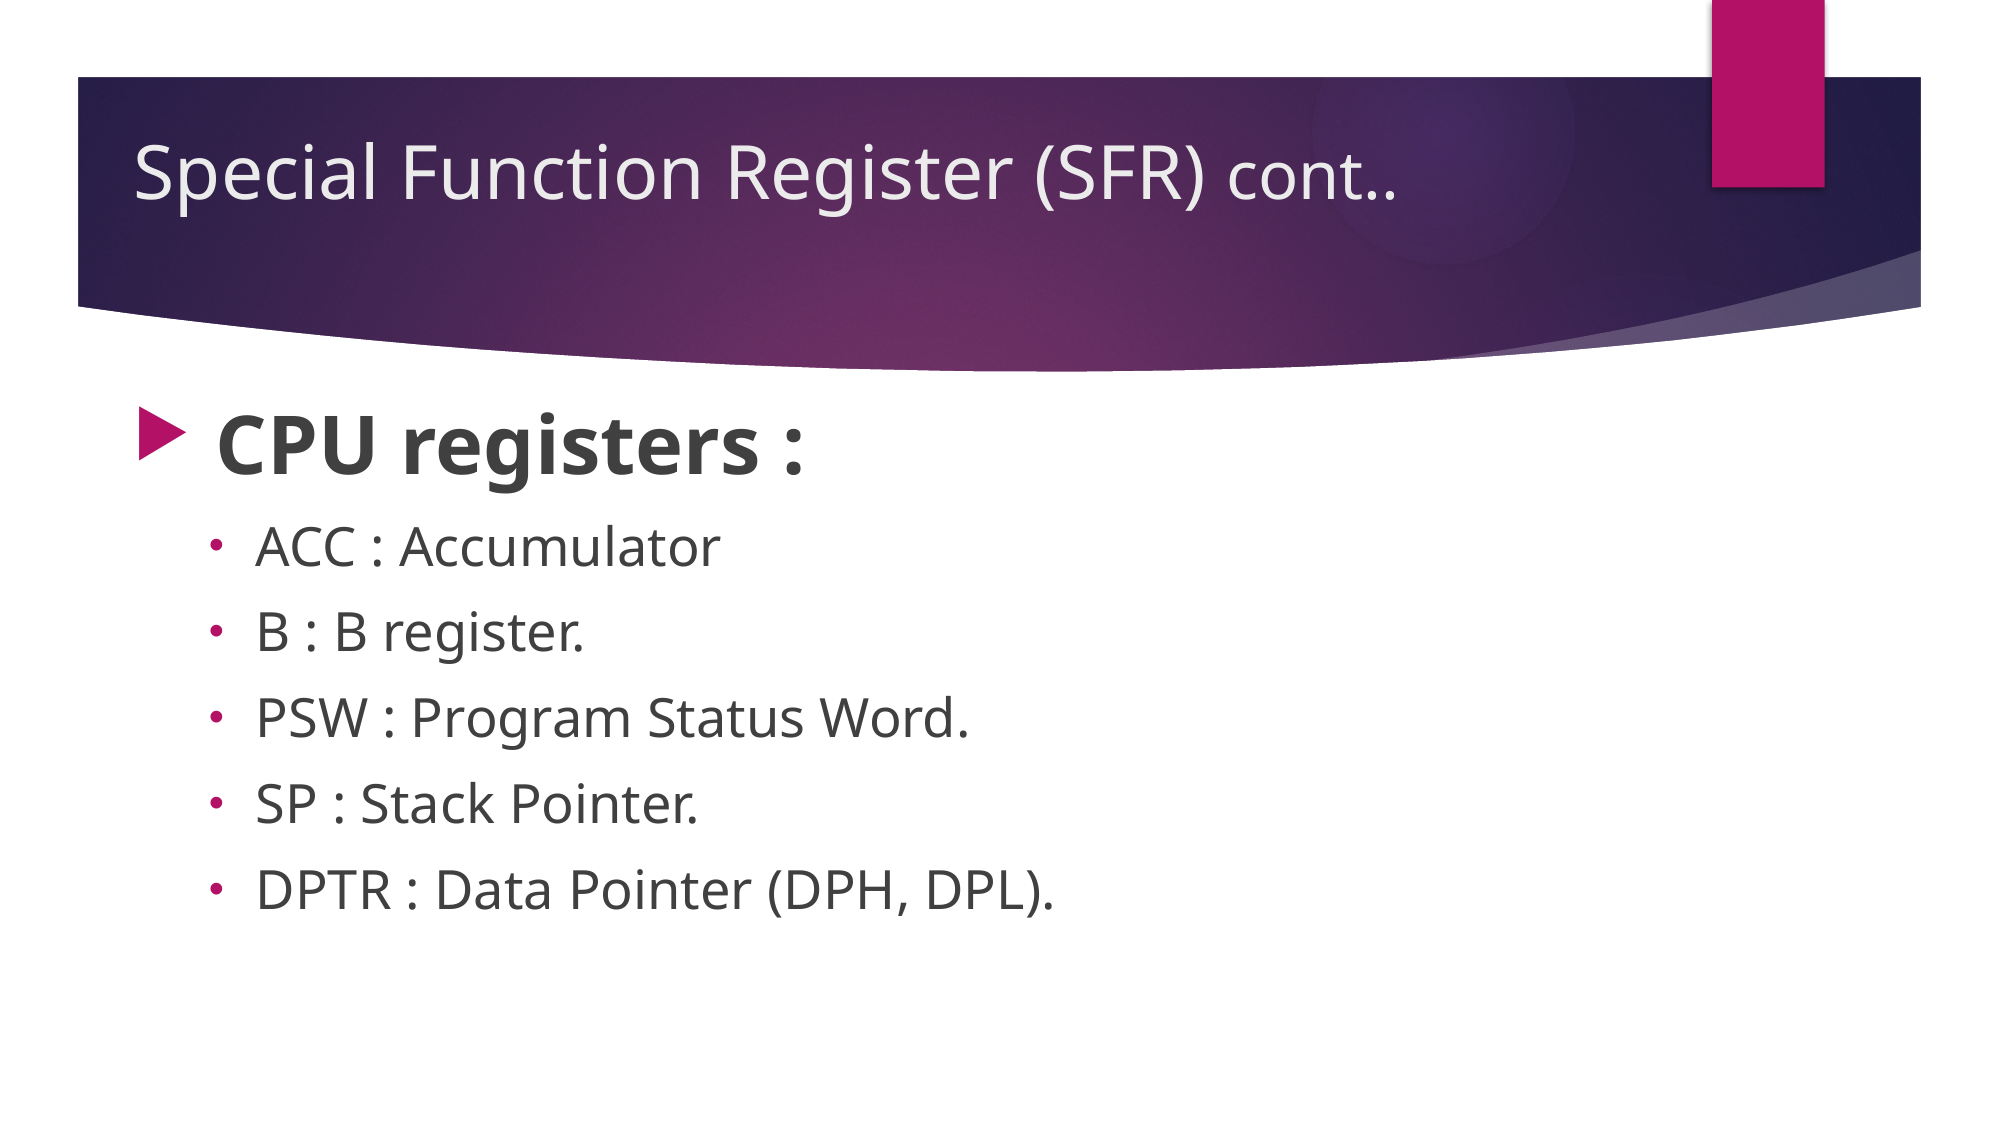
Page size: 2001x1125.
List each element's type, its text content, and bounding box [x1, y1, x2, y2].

list CPU registers : ACC : Accumulator B : B register. PSW : Program Status Word. SP : Stack Pointer. DPTR : Data Pointer (DPH, DPL). [118, 385, 1800, 963]
title Special Function Register (SFR) cont.. [118, 48, 1800, 291]
